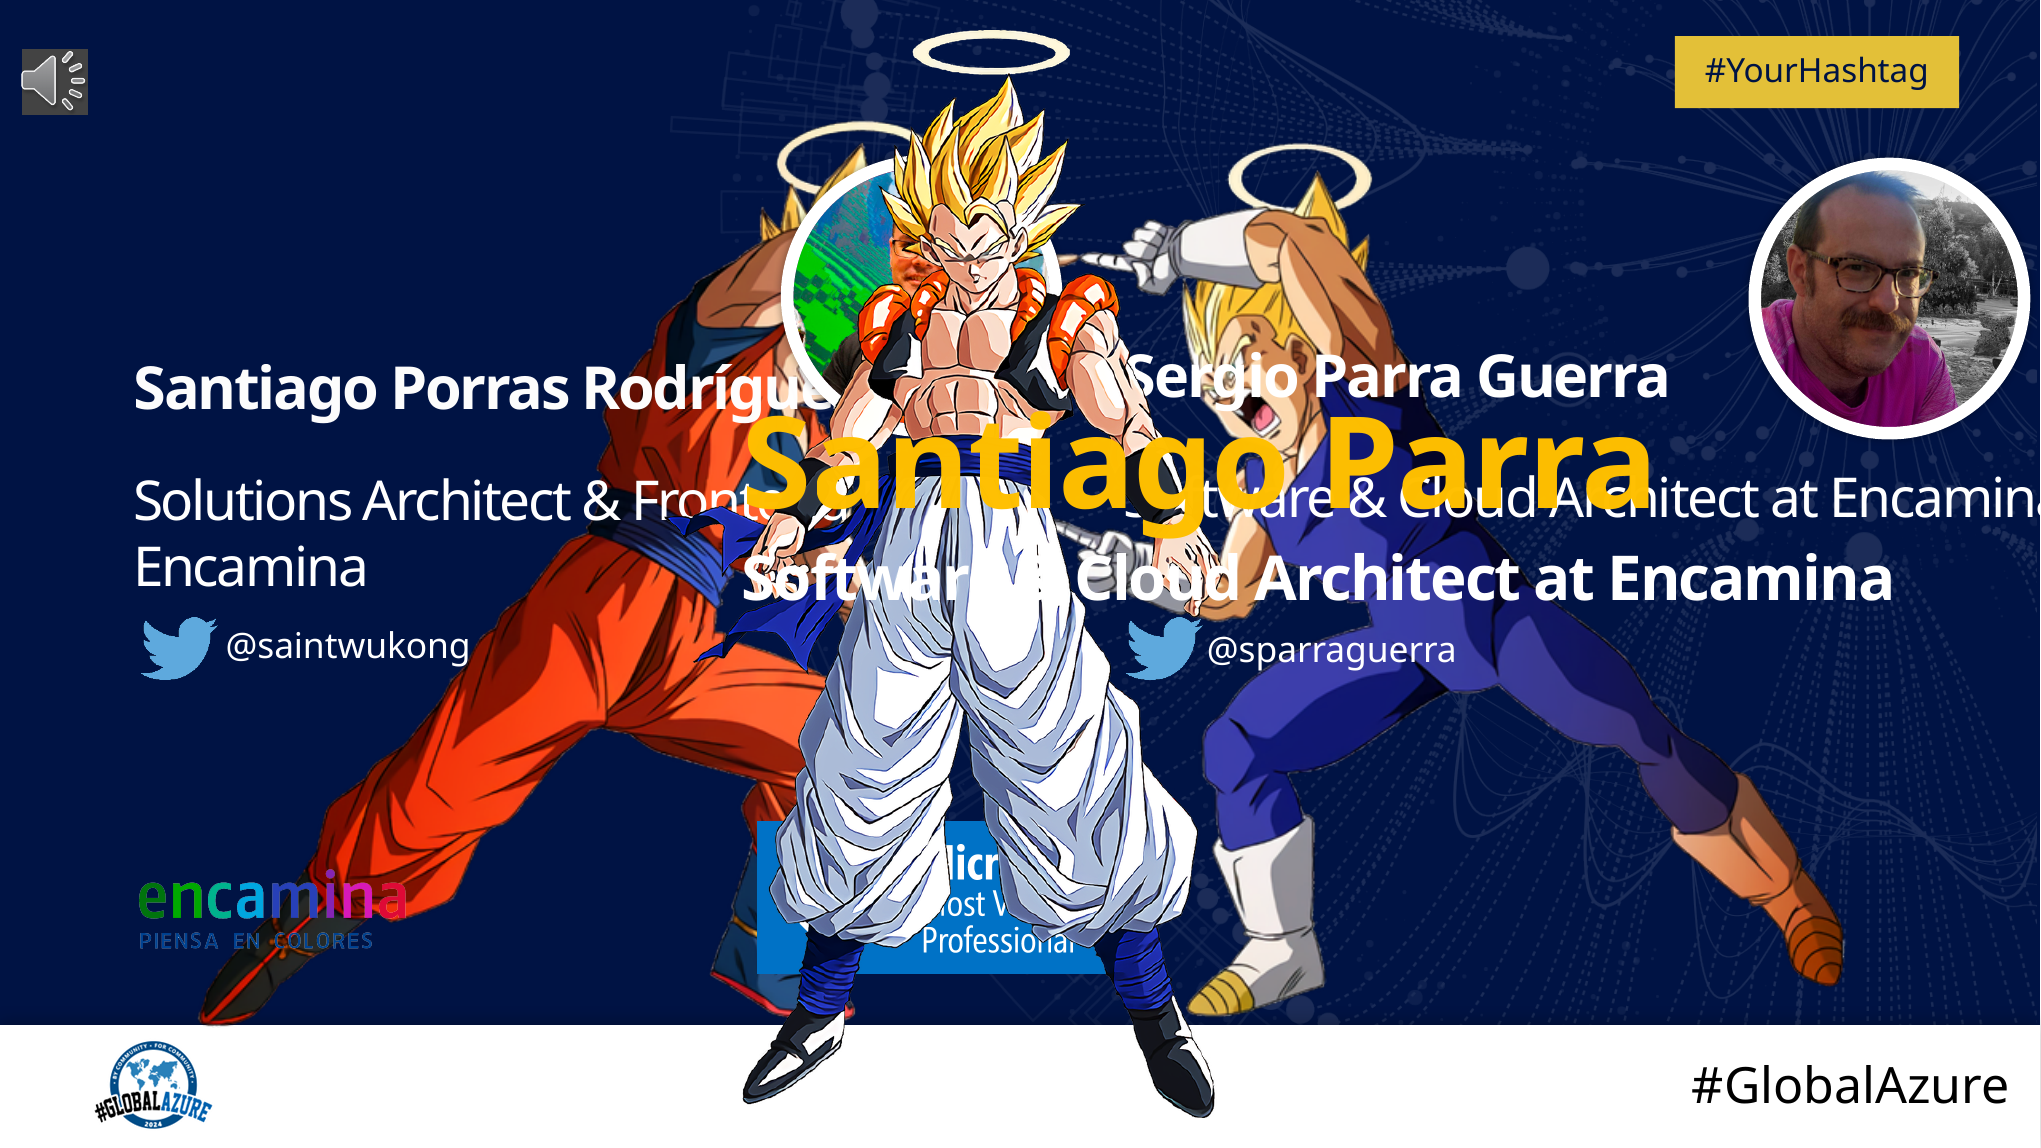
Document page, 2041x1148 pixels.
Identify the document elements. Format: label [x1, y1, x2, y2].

picture [140, 617, 218, 681]
text_box [725, 372, 1917, 668]
picture [91, 1037, 216, 1134]
text_box [1231, 163, 2041, 706]
picture [83, 29, 1848, 1118]
picture [20, 48, 90, 117]
text_box [104, 161, 661, 719]
